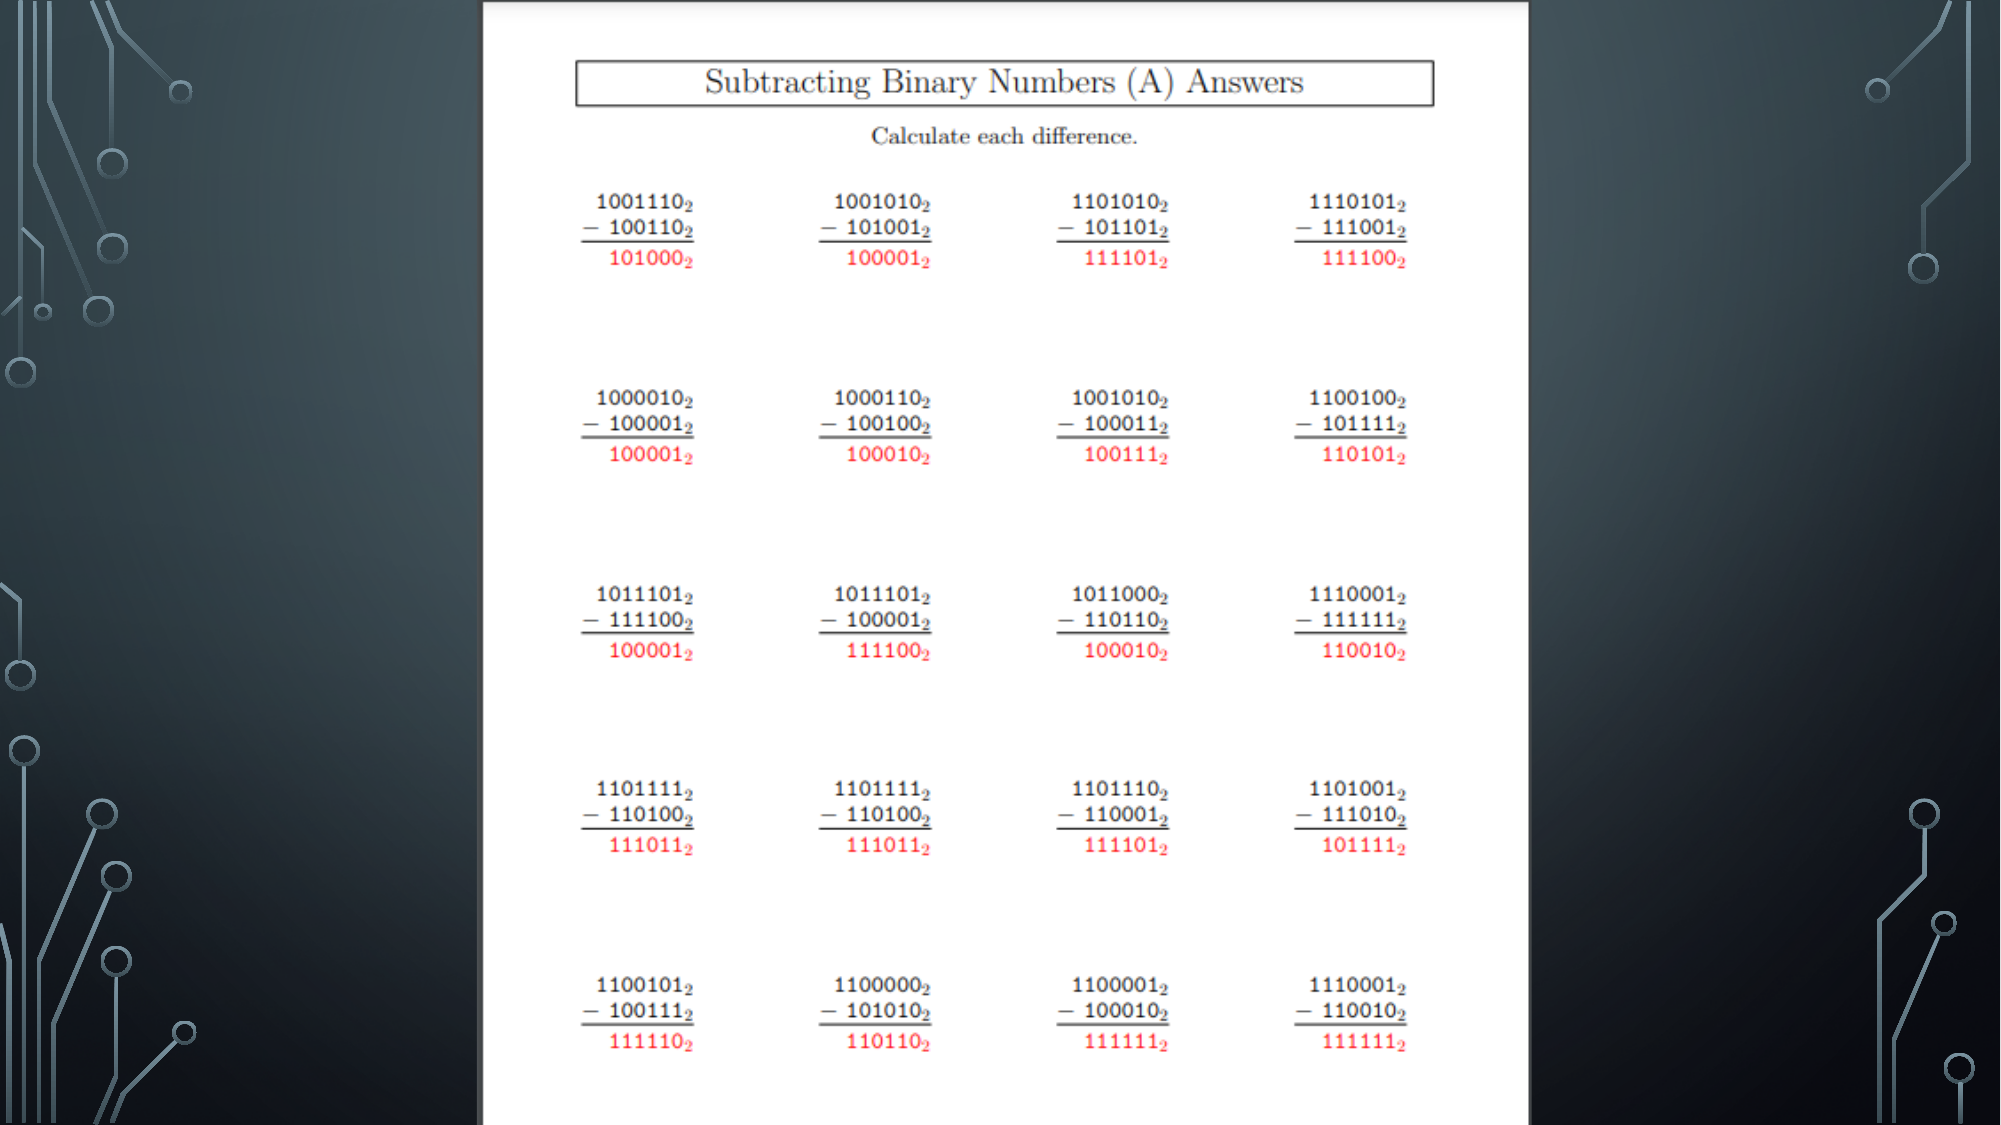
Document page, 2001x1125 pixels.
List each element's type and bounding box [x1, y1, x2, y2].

picture [476, 0, 1532, 1125]
